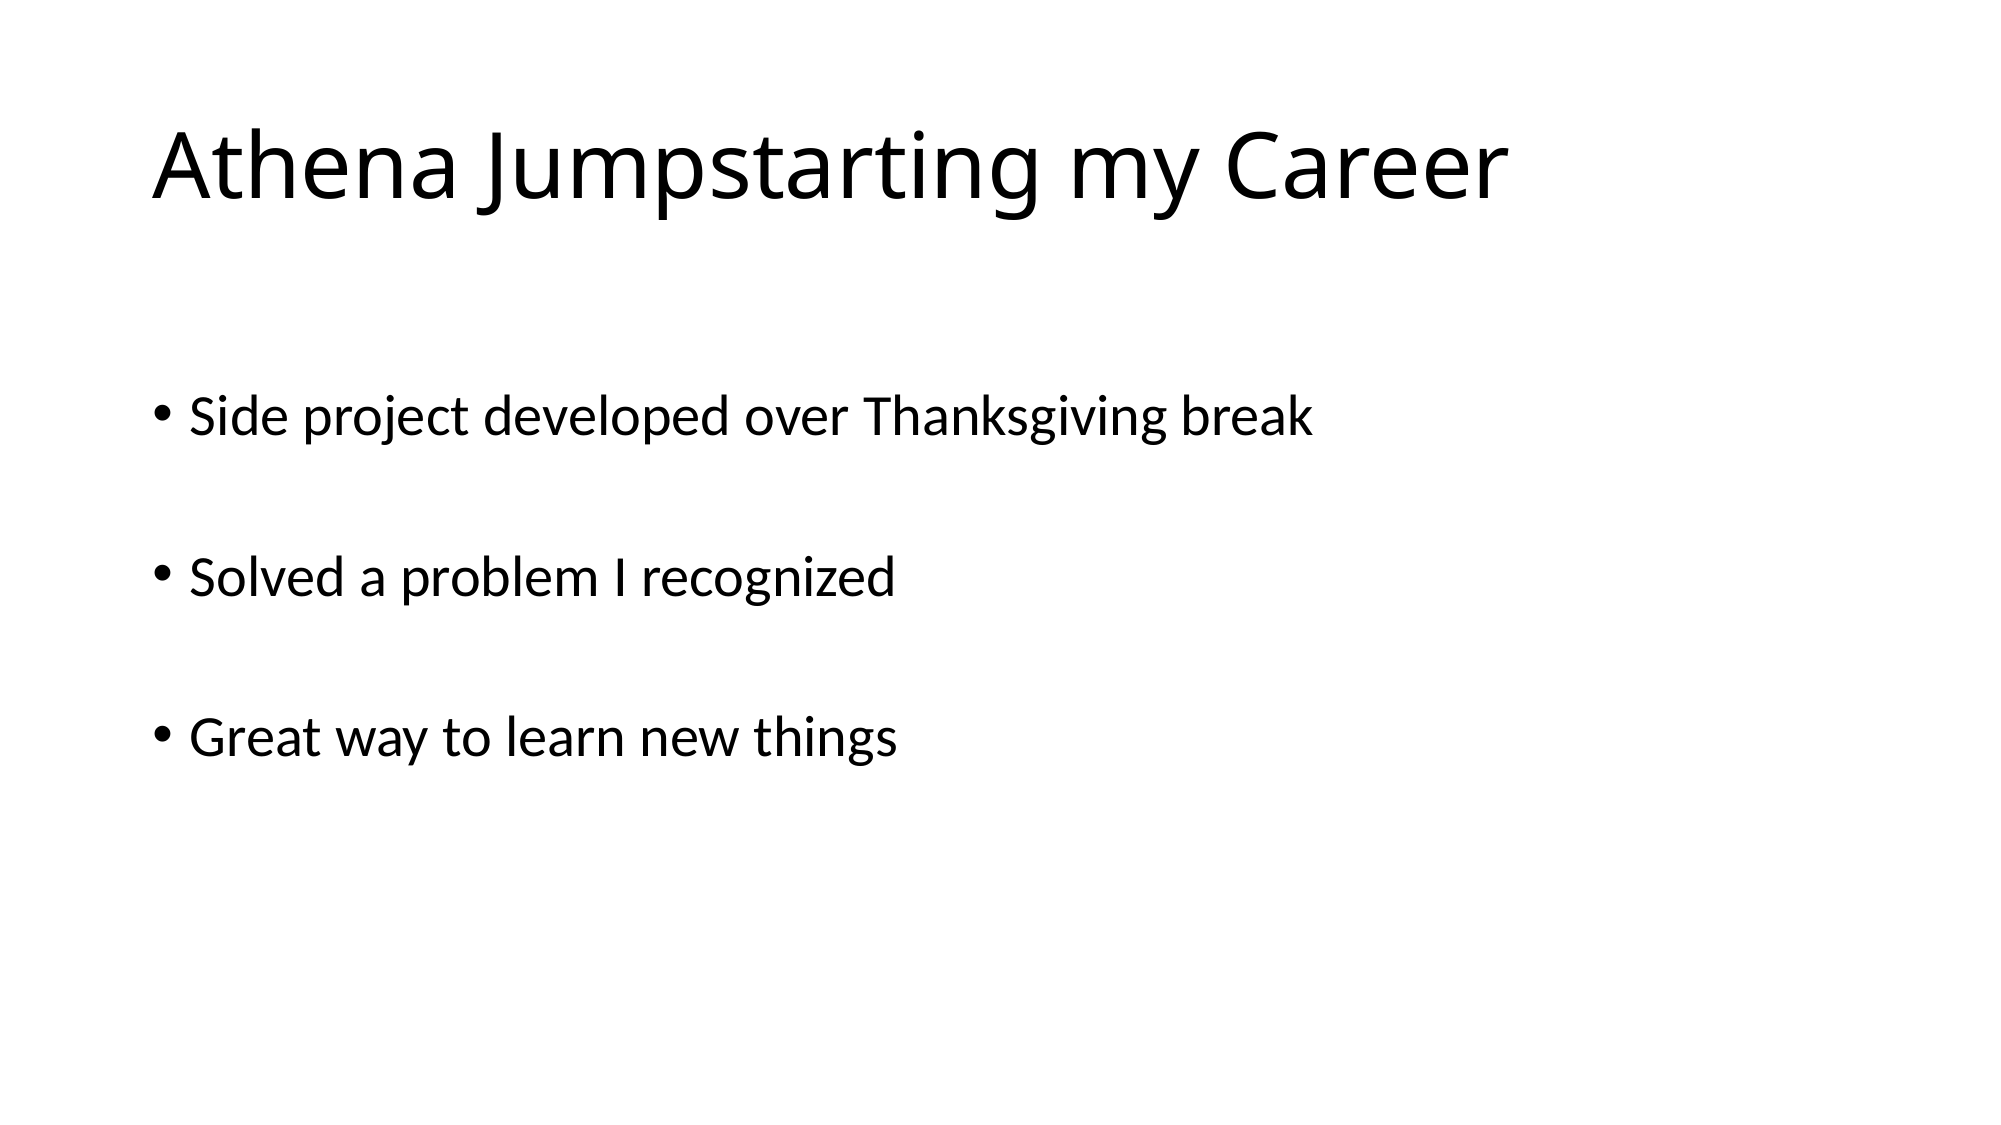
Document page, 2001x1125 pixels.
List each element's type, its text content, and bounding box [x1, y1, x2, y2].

list Side project developed over Thanksgiving break Solved a problem I recognized Great way to learn new things [137, 299, 1863, 1014]
title Athena Jumpstarting my Career [137, 59, 1863, 278]
